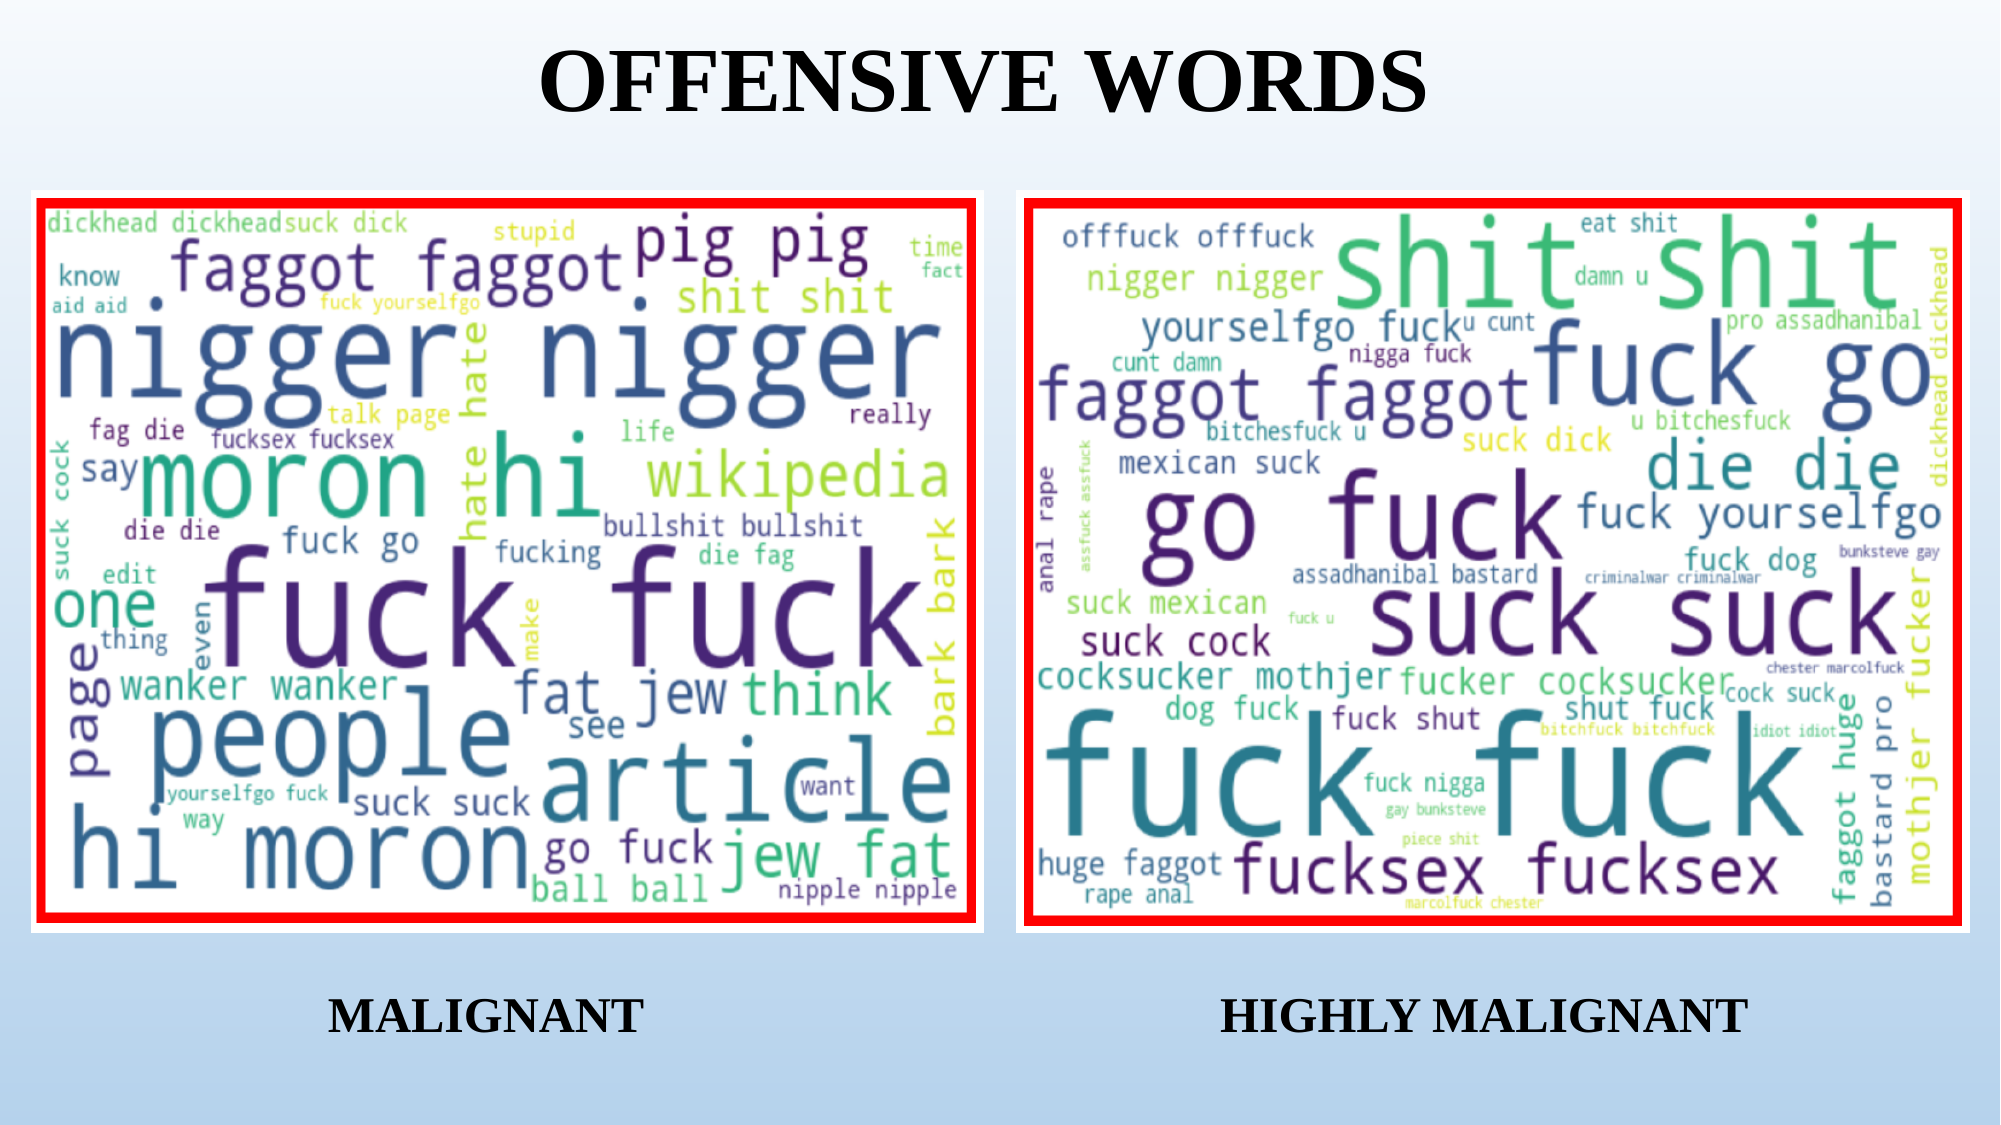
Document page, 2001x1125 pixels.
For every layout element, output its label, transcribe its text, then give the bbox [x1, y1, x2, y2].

text_box HIGHLY MALIGNANT [1205, 975, 1781, 1050]
text_box OFFENSIVE WORDS [522, 12, 1446, 137]
picture [31, 190, 984, 933]
text_box MALIGNANT [313, 975, 702, 1050]
picture [1016, 190, 1970, 933]
